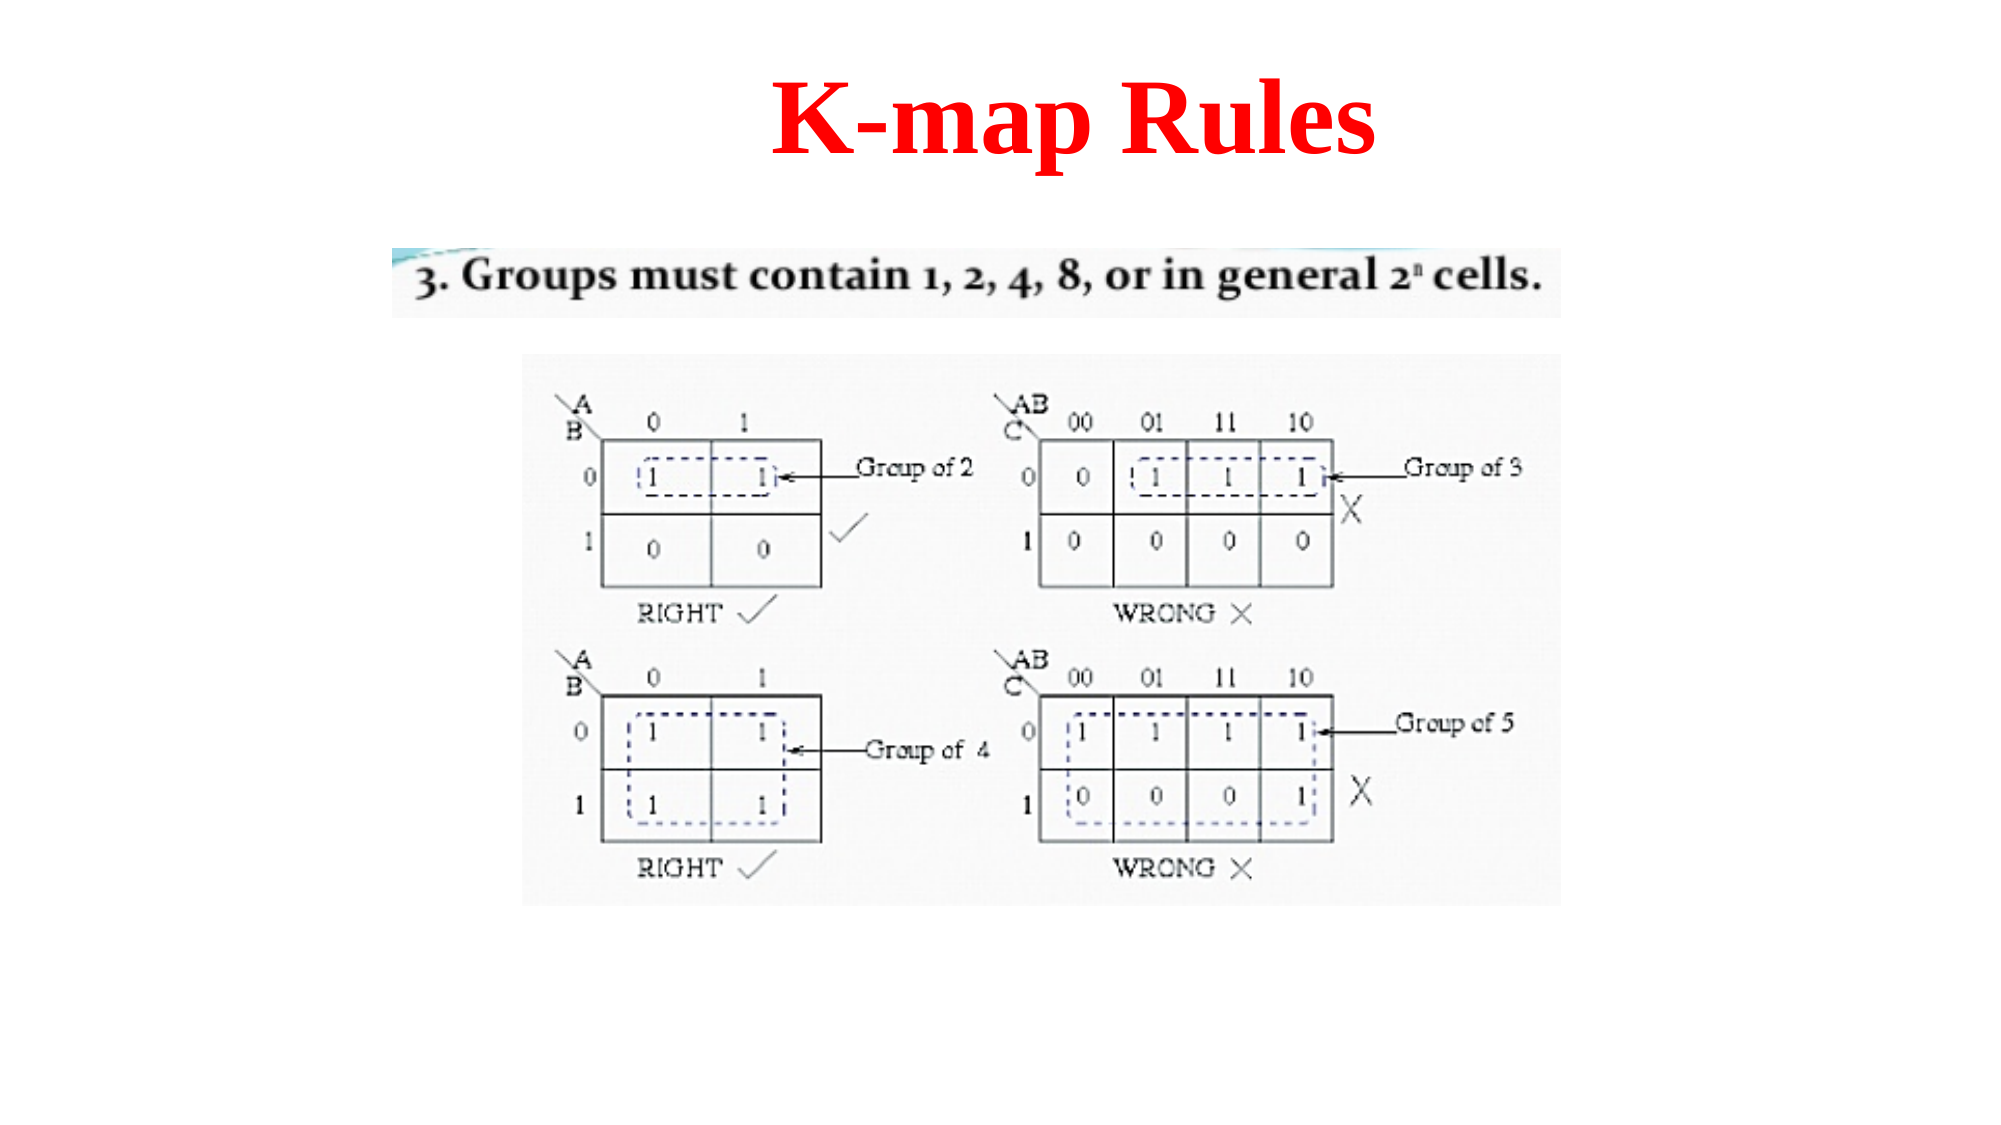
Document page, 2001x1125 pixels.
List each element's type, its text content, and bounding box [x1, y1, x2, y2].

picture [391, 248, 1561, 318]
picture [522, 354, 1561, 906]
title K-map Rules [324, 52, 1825, 185]
